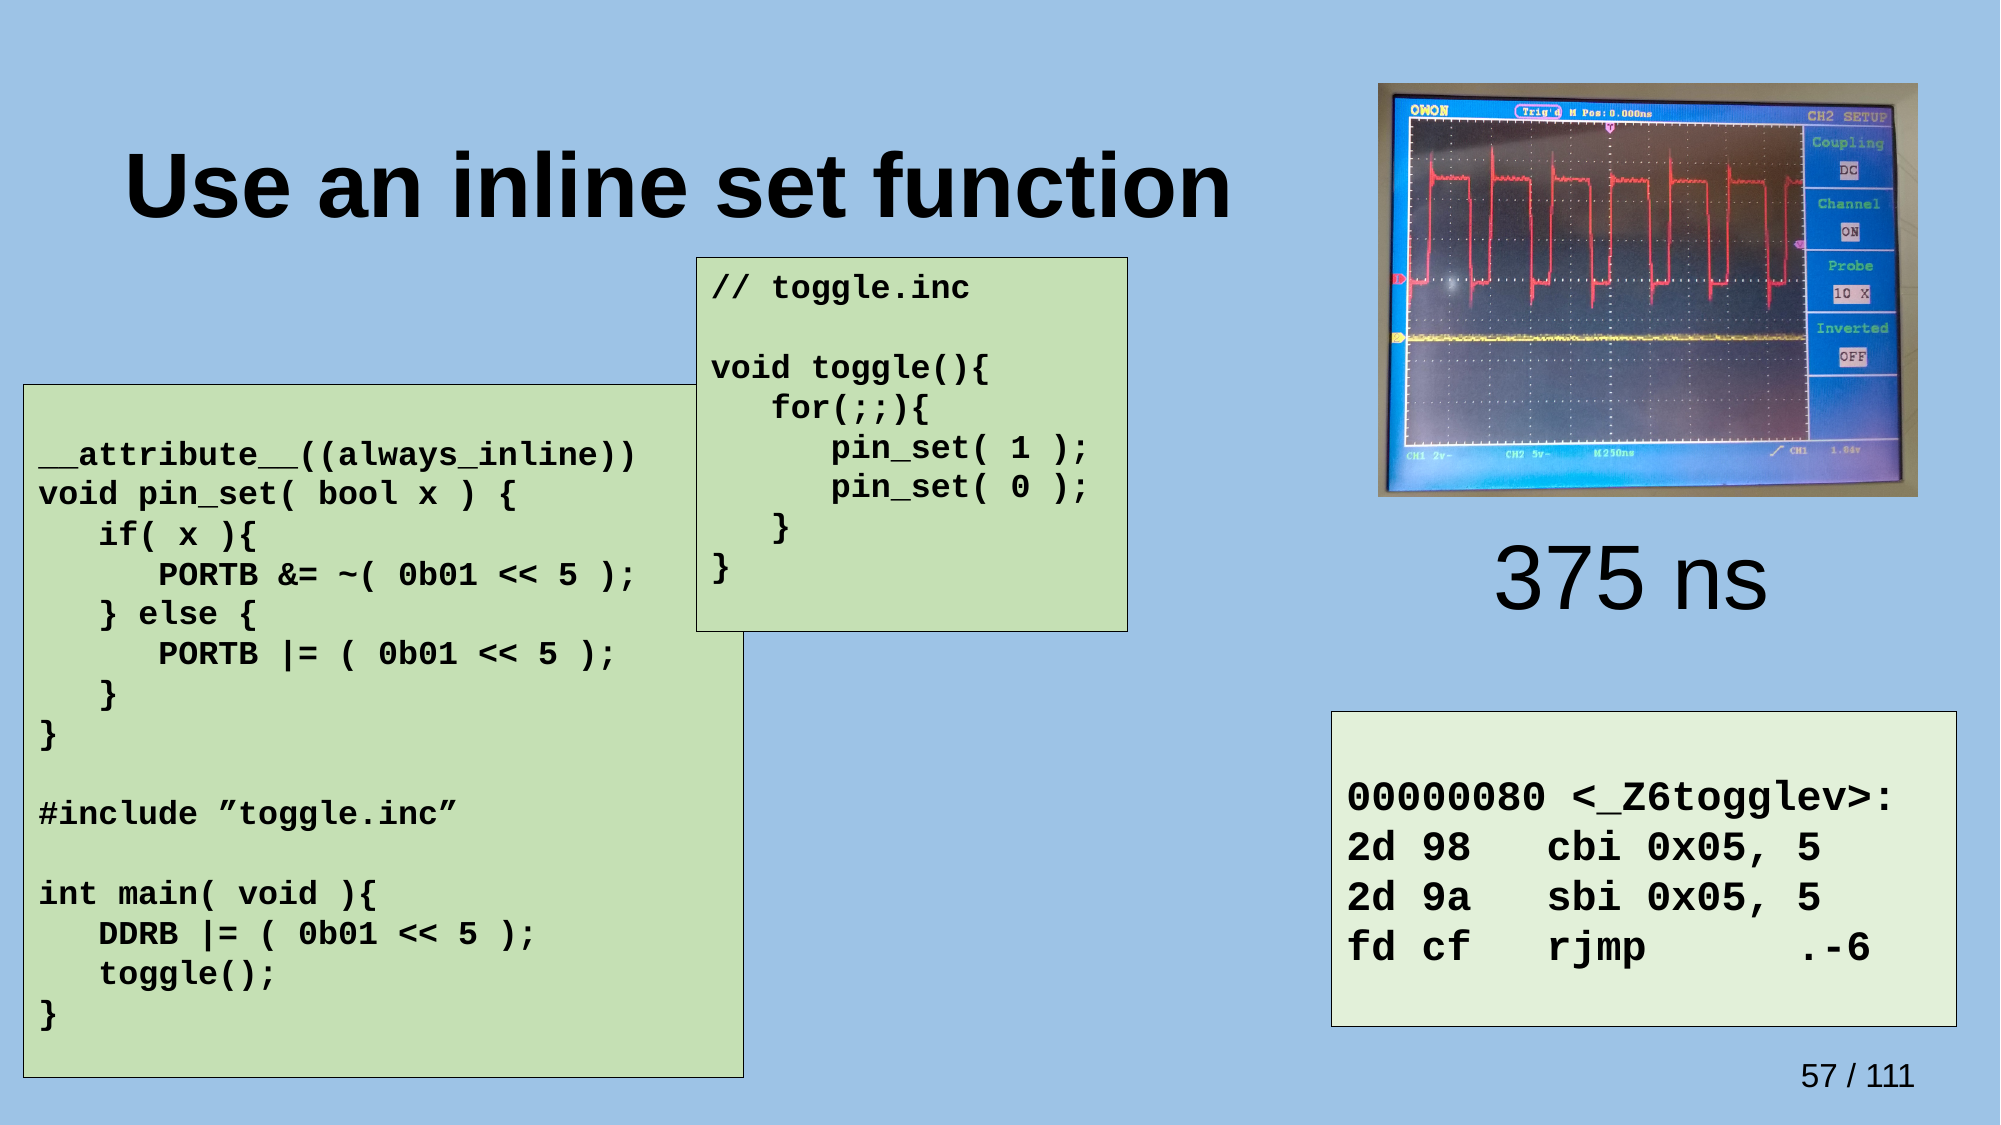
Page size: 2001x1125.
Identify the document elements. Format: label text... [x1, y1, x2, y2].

text_box // toggle.inc void toggle(){ for(;;){ pin_set( 1 ); pin_set( 0 ); } } [696, 257, 1128, 632]
text_box 00000080 <_Z6togglev>: 2d 98 cbi 0x05, 5 2d 9a sbi 0x05, 5 fd cf rjmp .-6 [1331, 711, 1957, 1027]
picture [1378, 83, 1918, 497]
title Use an inline set function [109, 78, 1835, 297]
text_box __attribute__((always_inline)) void pin_set( bool x ) { if( x ){ PORTB &= ~( 0b01 << 5 ); } else { PORTB |= ( 0b01 << 5 ); } } #include ”toggle.inc” int main( void ){ DDRB |= ( 0b01 << 5 ); toggle(); } [23, 384, 744, 1078]
list 375 ns [1478, 522, 1818, 656]
